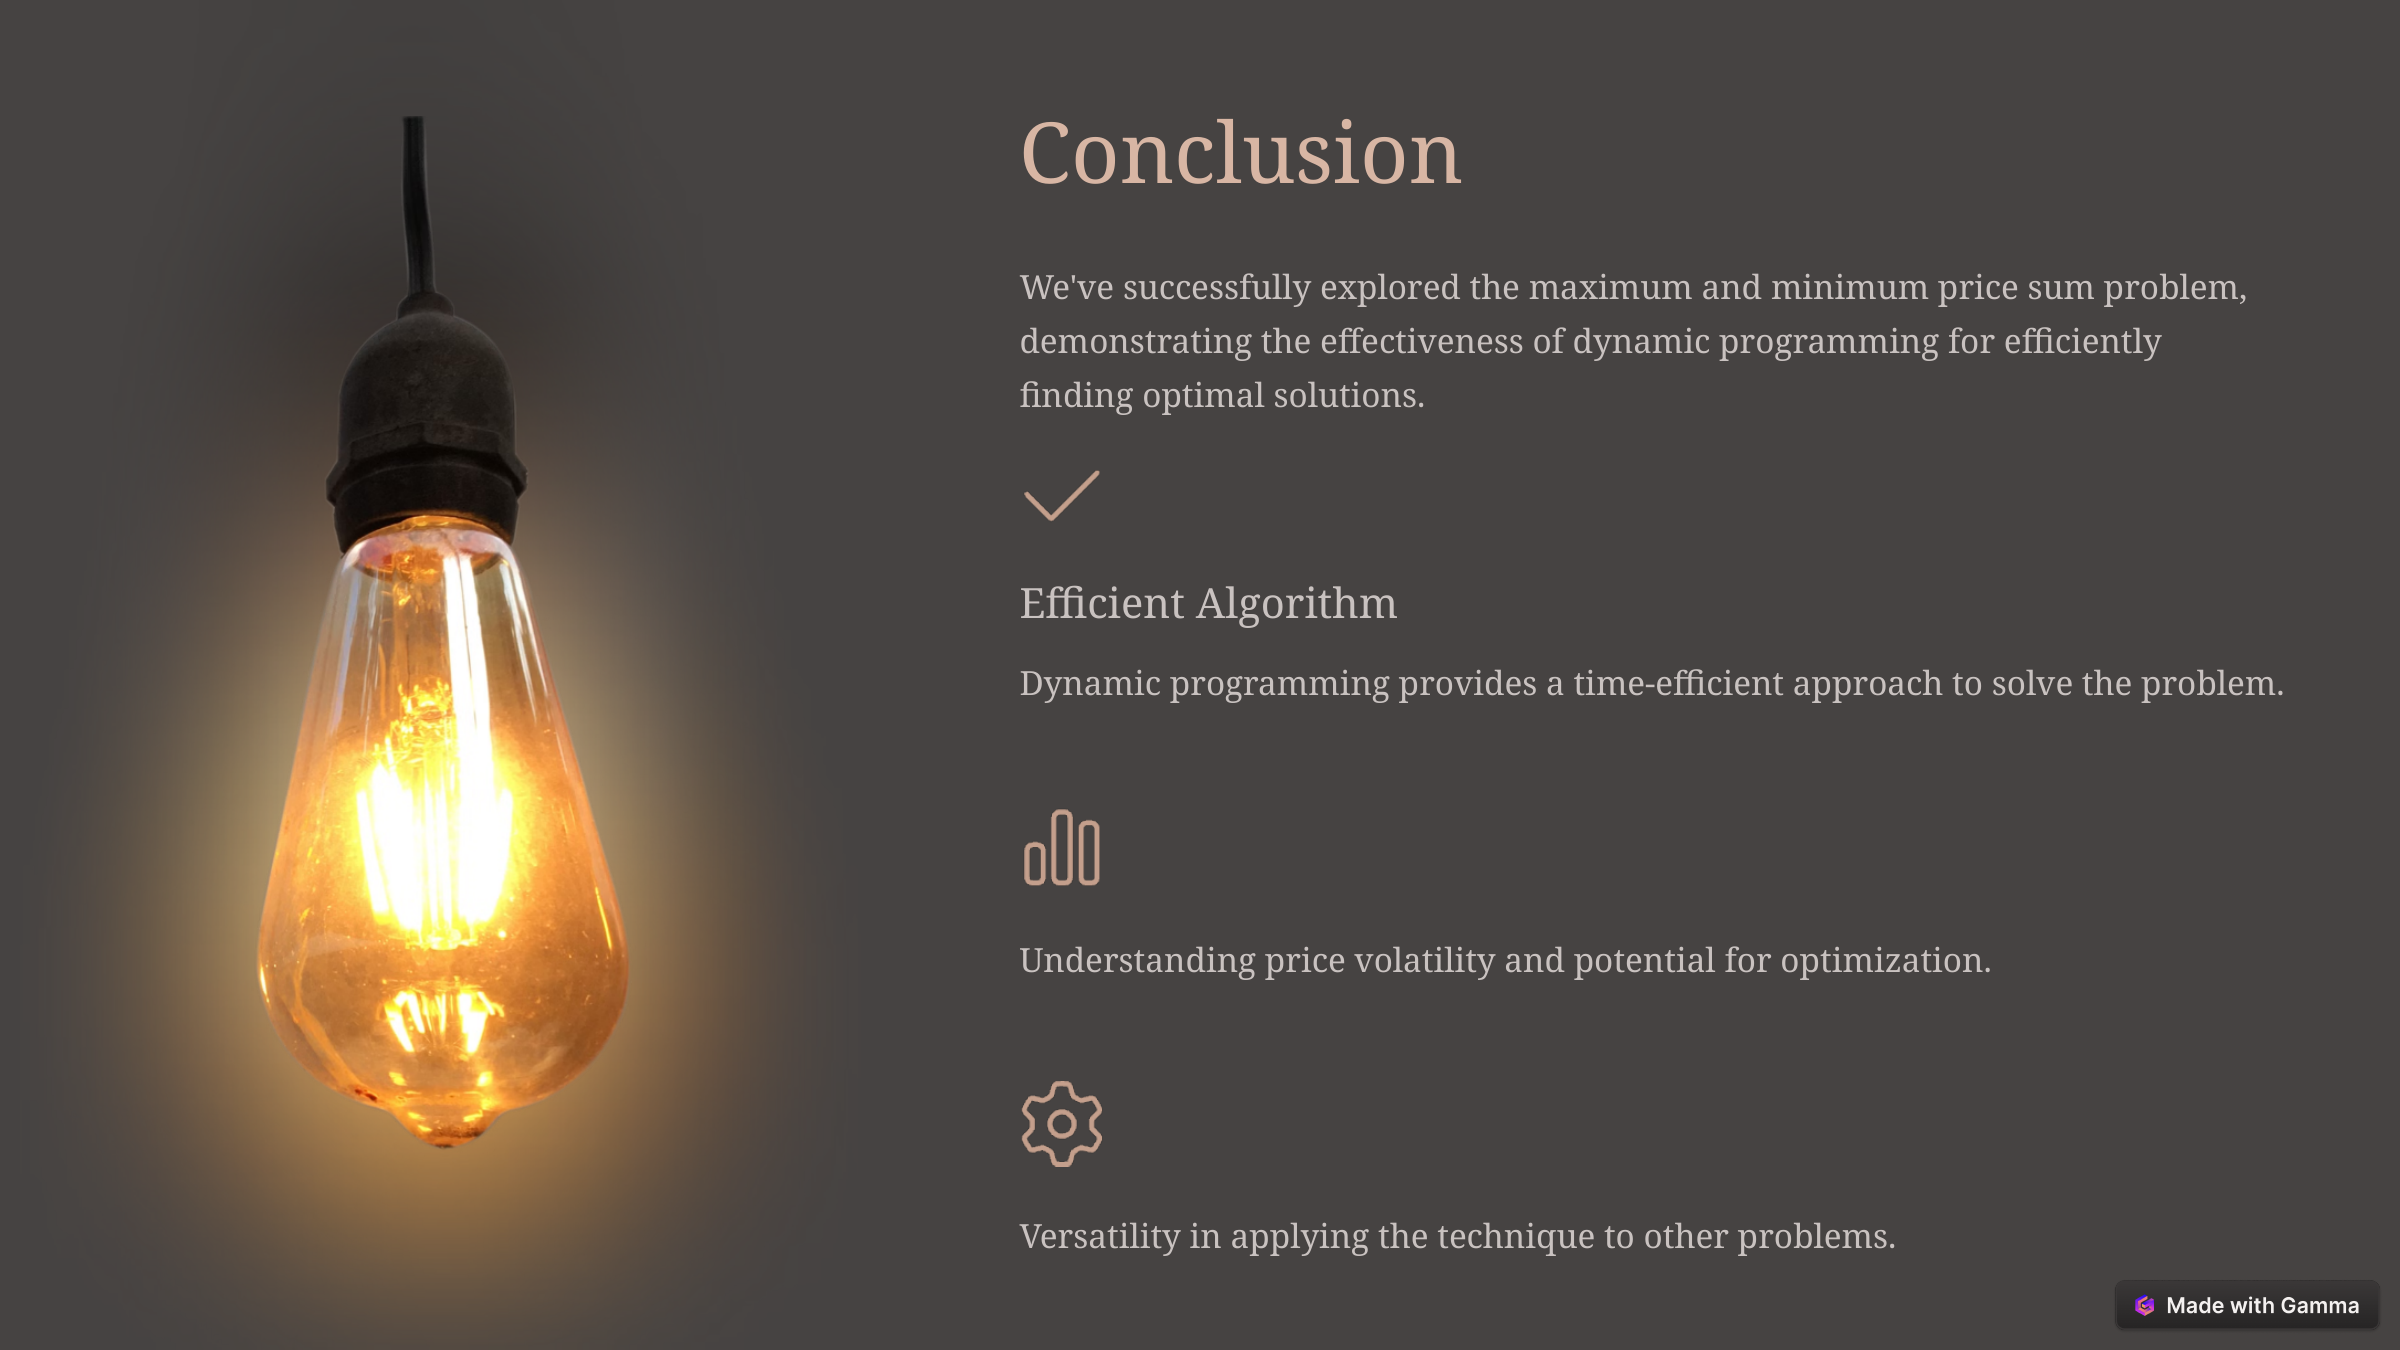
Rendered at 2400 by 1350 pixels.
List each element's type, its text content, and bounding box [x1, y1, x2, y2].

text_box Conclusion [1019, 94, 1874, 201]
text_box Understanding price volatility and potential for optimization. [1019, 924, 2281, 980]
text_box We've successfully explored the maximum and minimum price sum problem, demonstrating the effectiveness of dynamic programming for efficiently finding optimal solutions. [1019, 251, 2281, 416]
text_box Versatility in applying the technique to other problems. [1019, 1201, 2281, 1256]
text_box Dynamic programming provides a time-efficient approach to solve the problem. [1019, 647, 2281, 703]
picture [0, 0, 900, 1350]
picture [1019, 804, 1105, 891]
picture [1019, 1081, 1105, 1168]
picture [2106, 1271, 2389, 1339]
text_box Efficient Algorithm [1019, 573, 1447, 628]
picture [1019, 454, 1105, 540]
